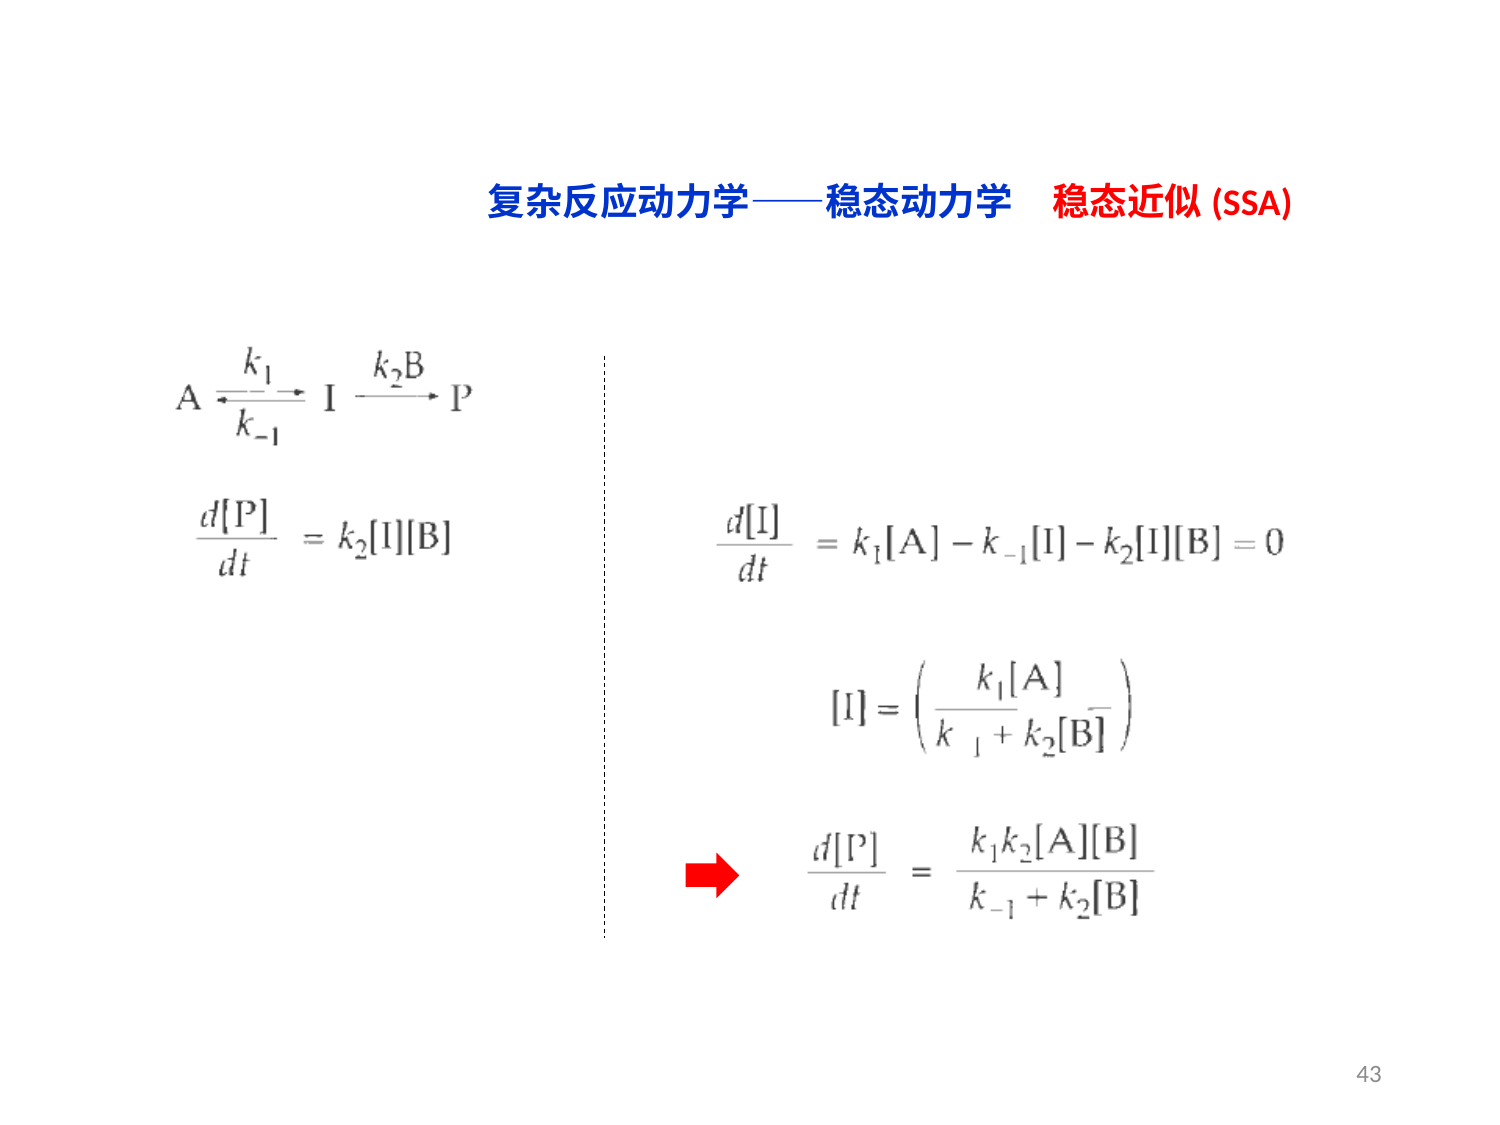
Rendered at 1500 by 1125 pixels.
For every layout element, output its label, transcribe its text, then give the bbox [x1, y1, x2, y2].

text_box [683, 847, 743, 904]
picture [163, 319, 502, 596]
picture [797, 615, 1192, 938]
text_box 稳态近似(SSA) [955, 170, 1390, 231]
slide_number 43 [1059, 1042, 1397, 1103]
text_box 复杂反应动力学——稳态动力学 [195, 170, 955, 231]
picture [684, 484, 1305, 596]
